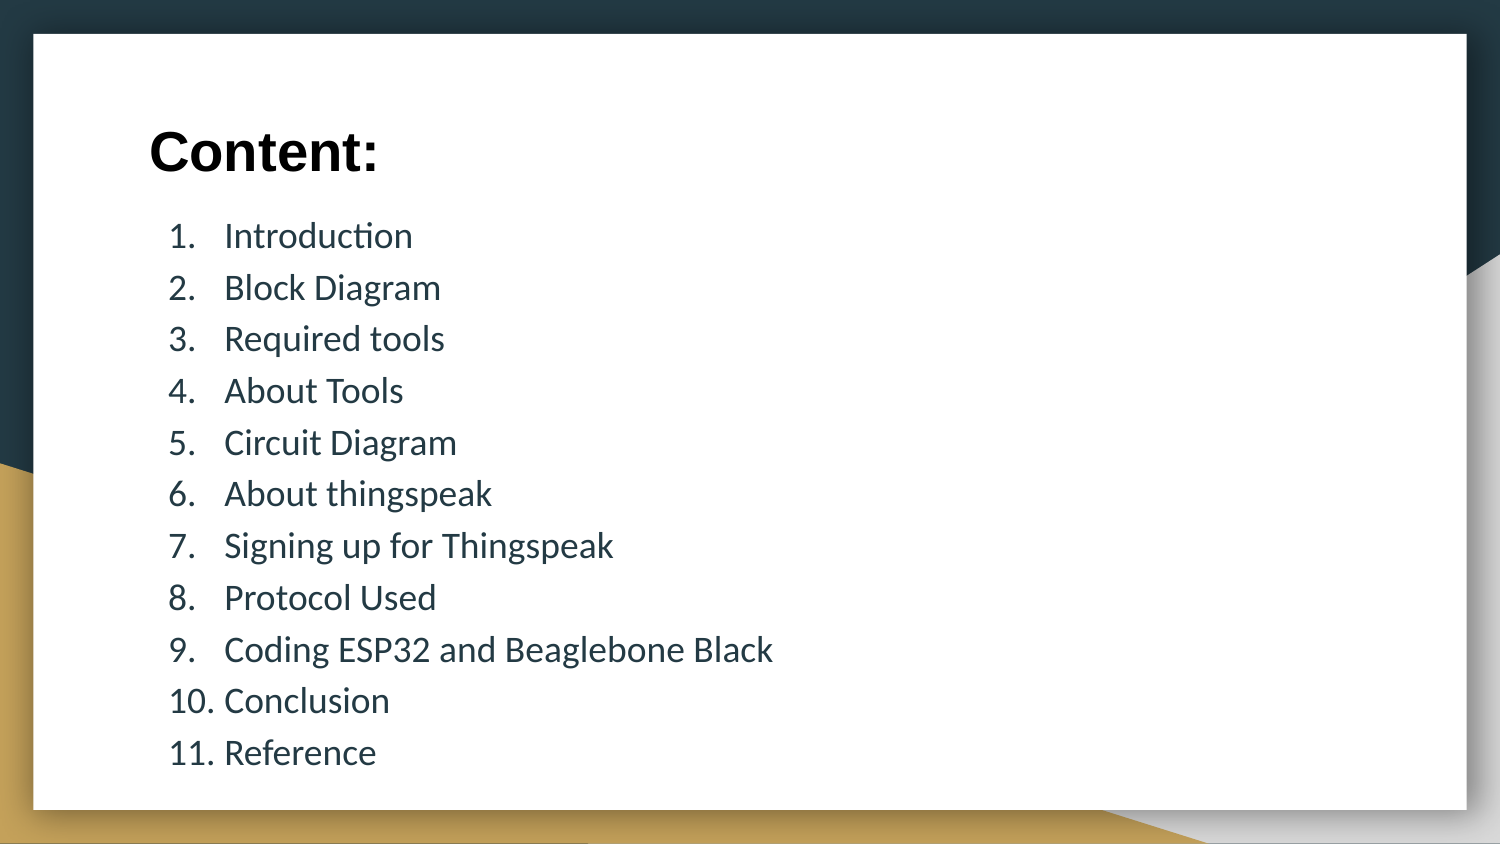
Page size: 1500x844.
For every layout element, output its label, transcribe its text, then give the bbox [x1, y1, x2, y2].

list Introduction Block Diagram Required tools About Tools Circuit Diagram About thingspeak Signing up for Thingspeak Protocol Used Coding ESP32 and Beaglebone Black Conclusion Reference [134, 189, 1366, 776]
title Content: [134, 100, 1366, 189]
